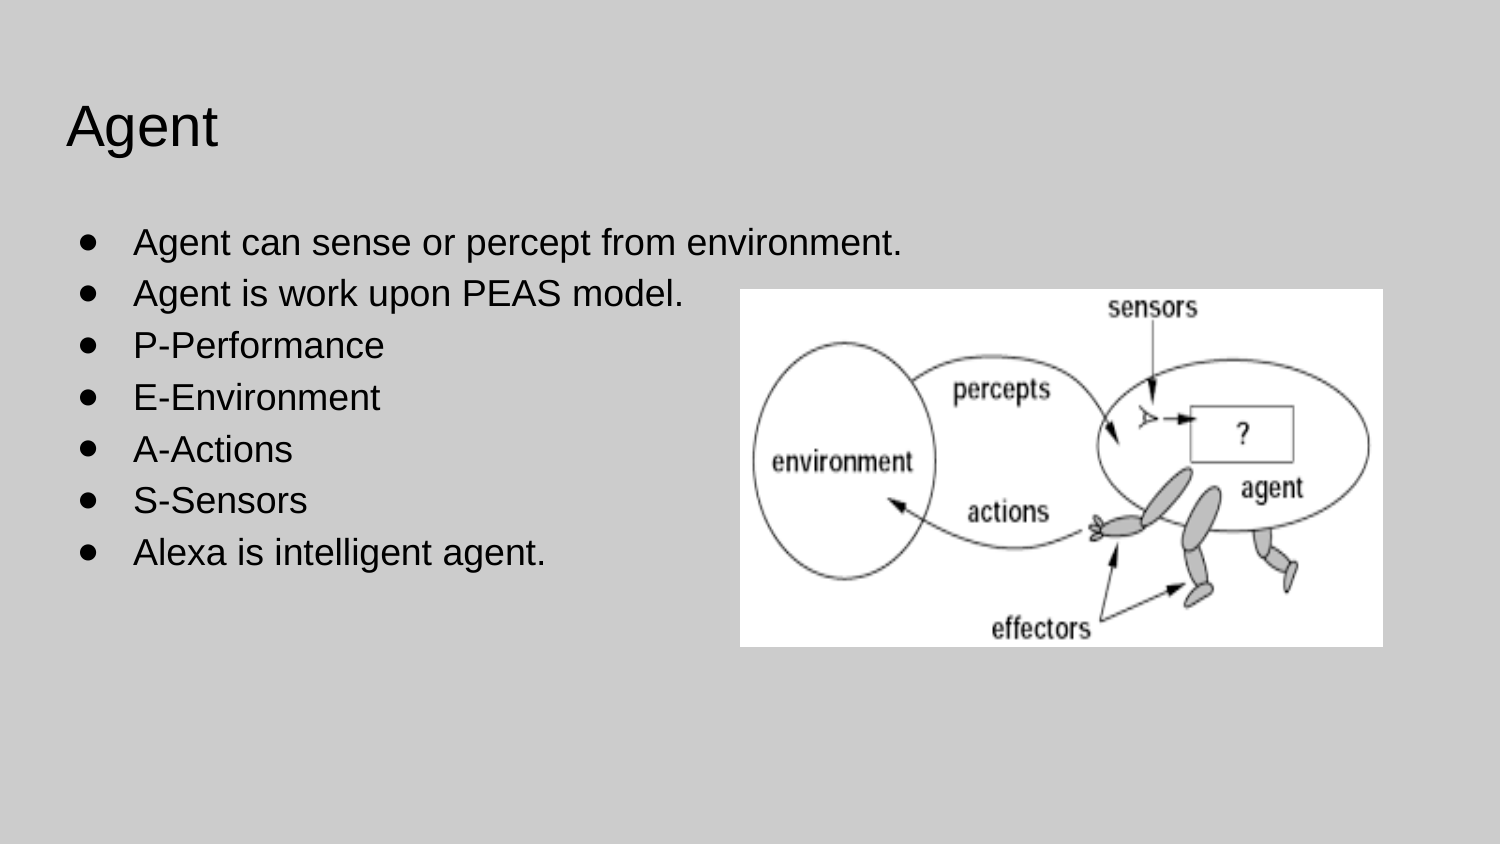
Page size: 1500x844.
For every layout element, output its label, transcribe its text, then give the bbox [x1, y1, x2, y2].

list Agent can sense or percept from environment. Agent is work upon PEAS model. P-Performance E-Environment A-Actions S-Sensors Alexa is intelligent agent. [43, 195, 1441, 757]
picture [739, 289, 1384, 648]
title Agent [51, 72, 1449, 167]
